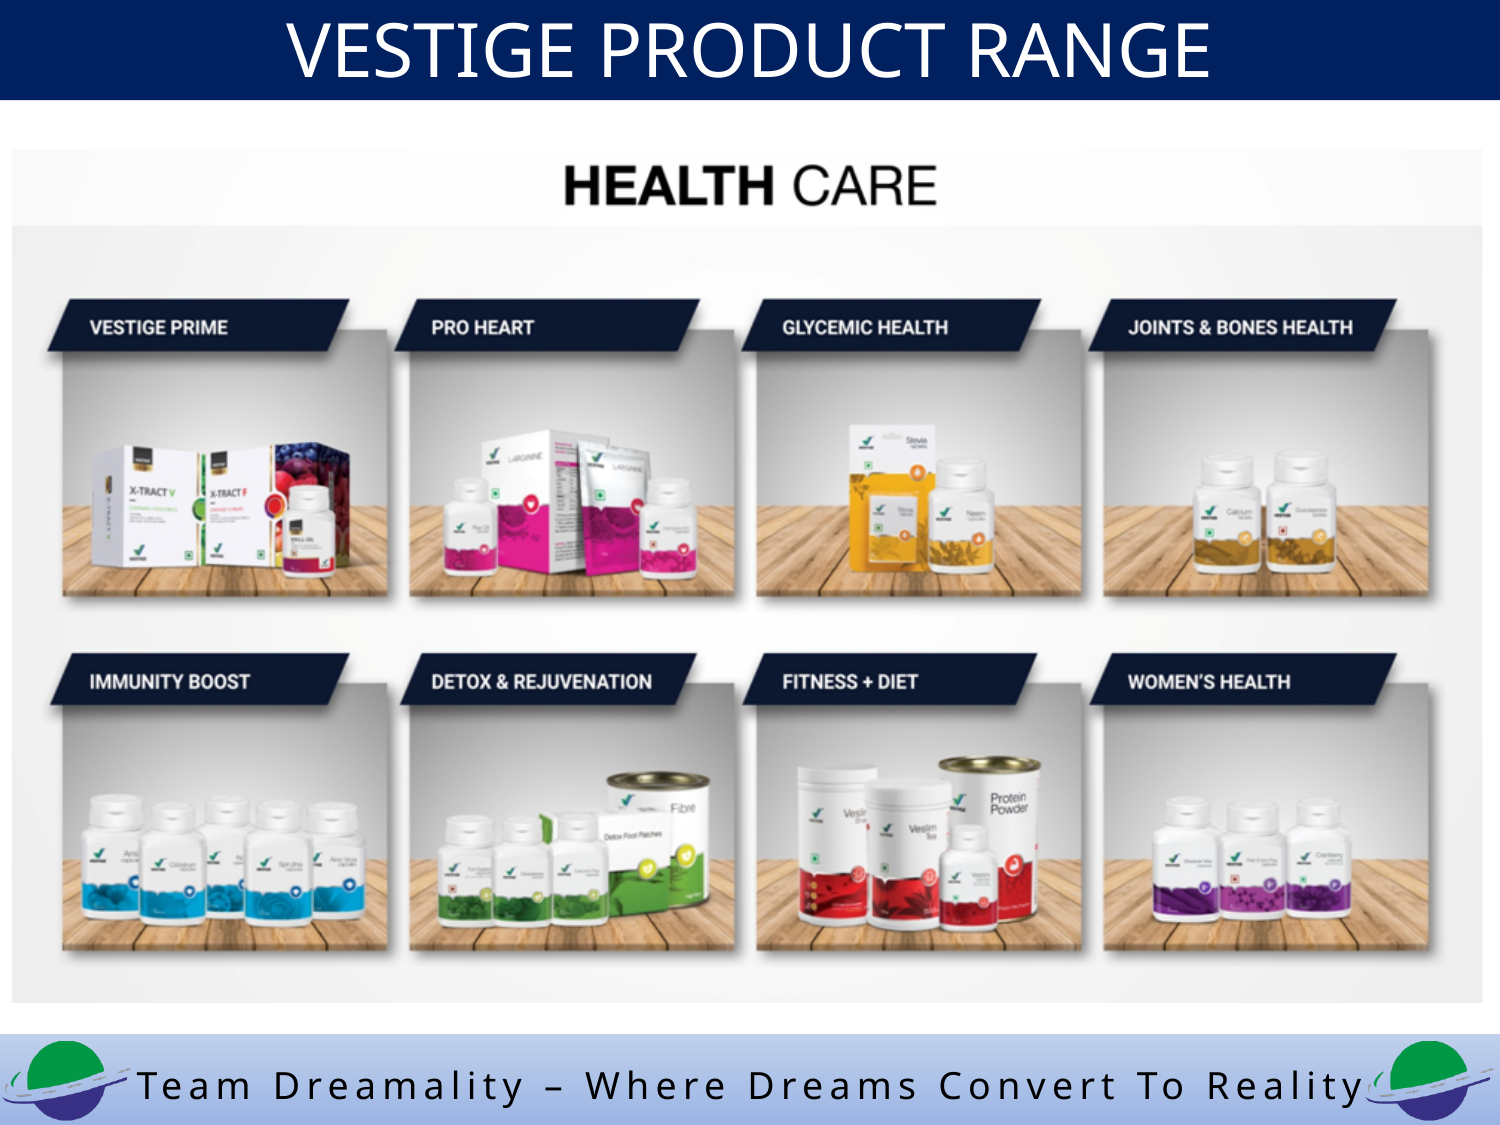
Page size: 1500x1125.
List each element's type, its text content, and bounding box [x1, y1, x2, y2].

picture [0, 1040, 135, 1123]
picture [11, 148, 1483, 1003]
text_box VESTIGE PRODUCT RANGE [0, 0, 1500, 101]
picture [1362, 1040, 1497, 1123]
